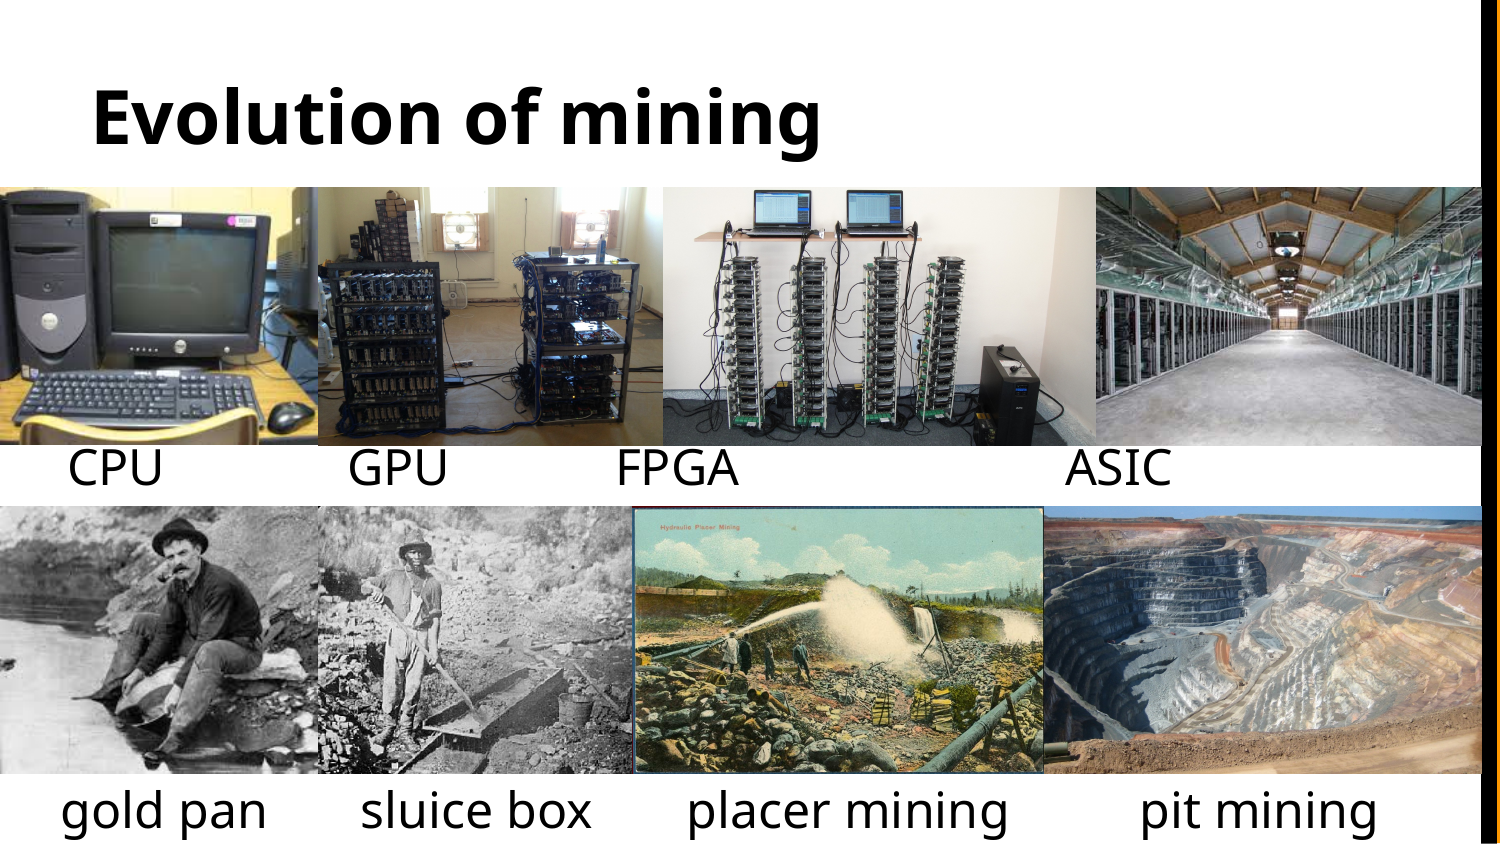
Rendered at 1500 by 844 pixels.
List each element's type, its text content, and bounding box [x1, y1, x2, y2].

text_box CPU GPU FPGA ASIC [0, 454, 1466, 505]
title Evolution of mining [75, 33, 1425, 175]
picture [0, 506, 1482, 774]
picture [0, 187, 1482, 446]
text_box gold pan sluice box placer mining pit mining [6, 782, 1466, 844]
